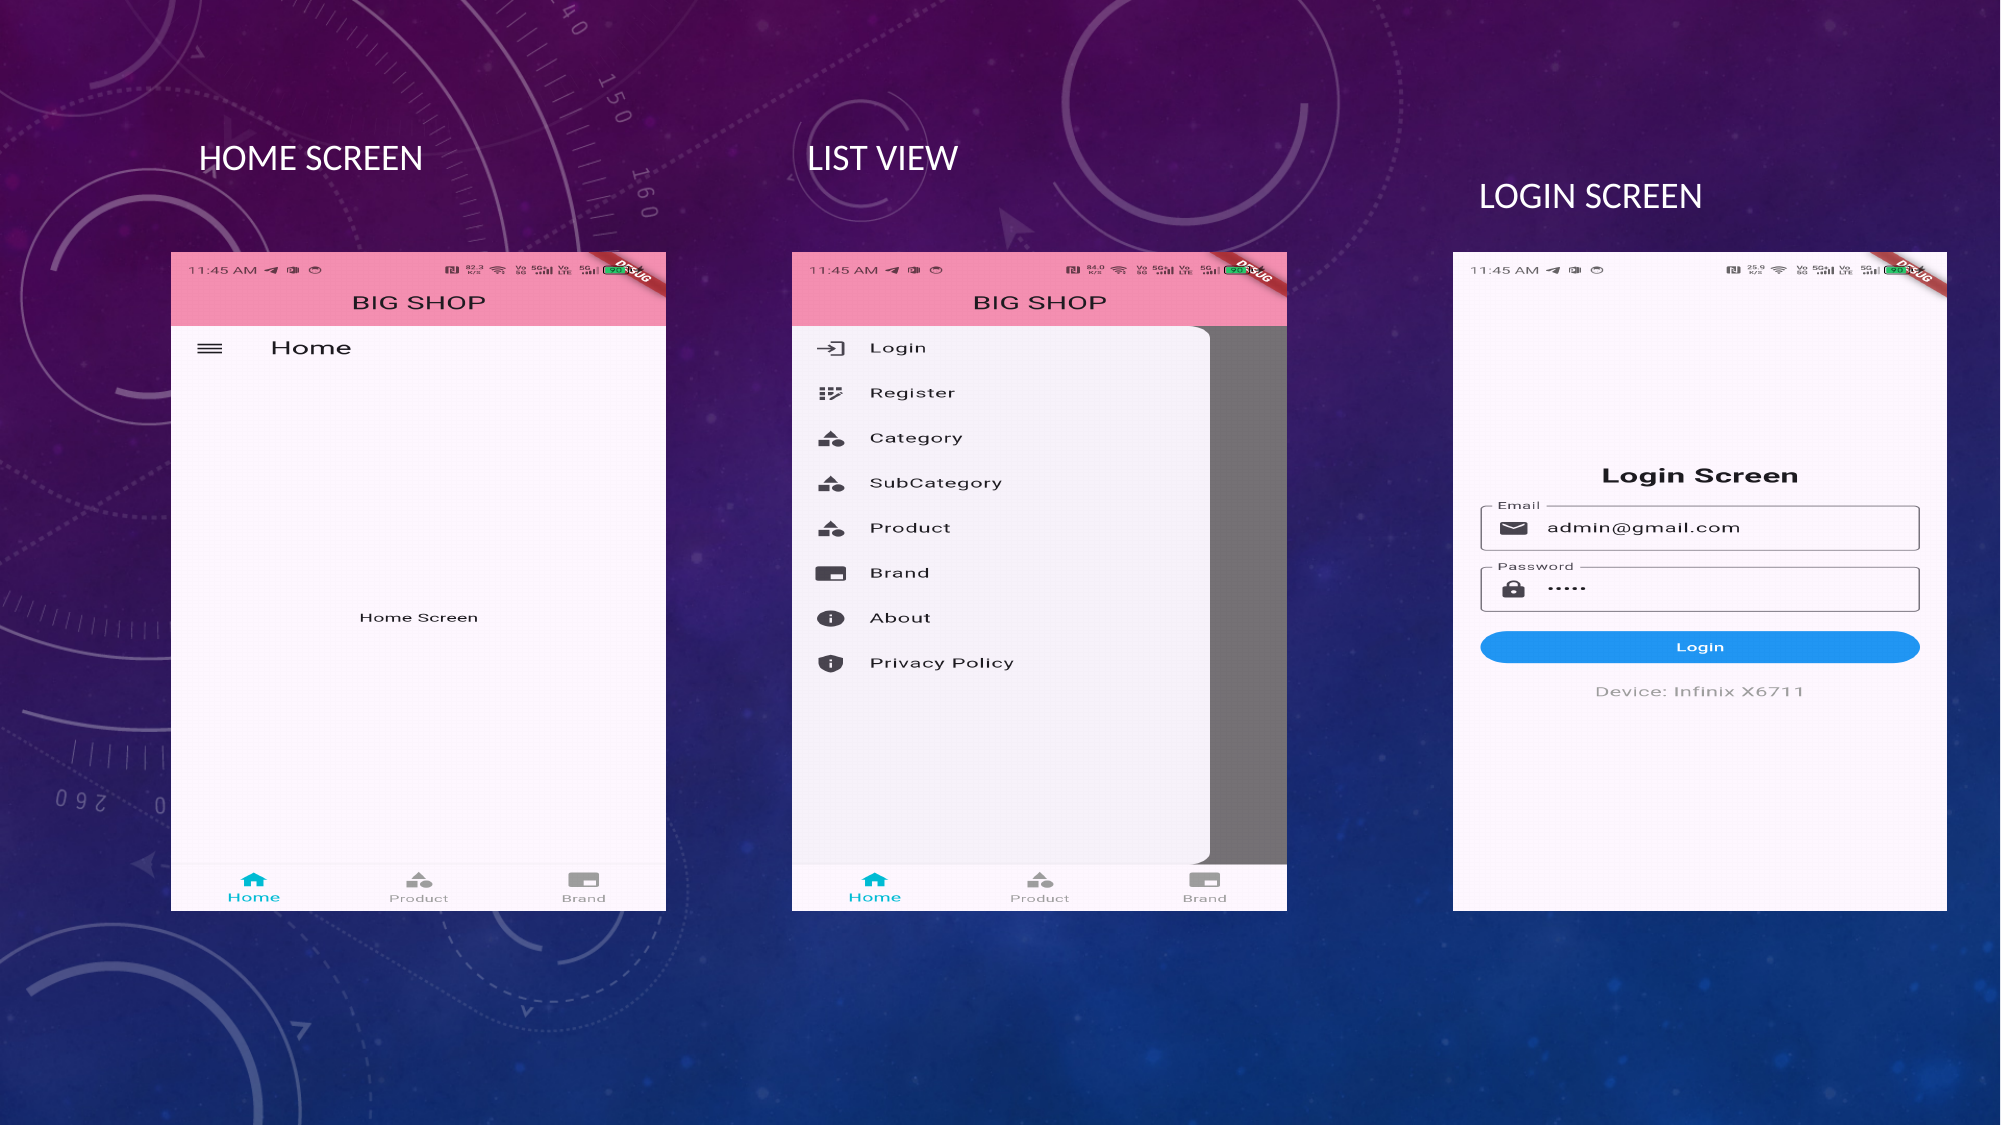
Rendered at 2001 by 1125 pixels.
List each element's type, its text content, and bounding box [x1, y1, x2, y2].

text_box LOGIN SCREEN [1464, 163, 1959, 224]
text_box HOME SCREEN [183, 125, 651, 185]
text_box LIST VIEW [792, 125, 1260, 185]
picture [0, 0, 2001, 1125]
